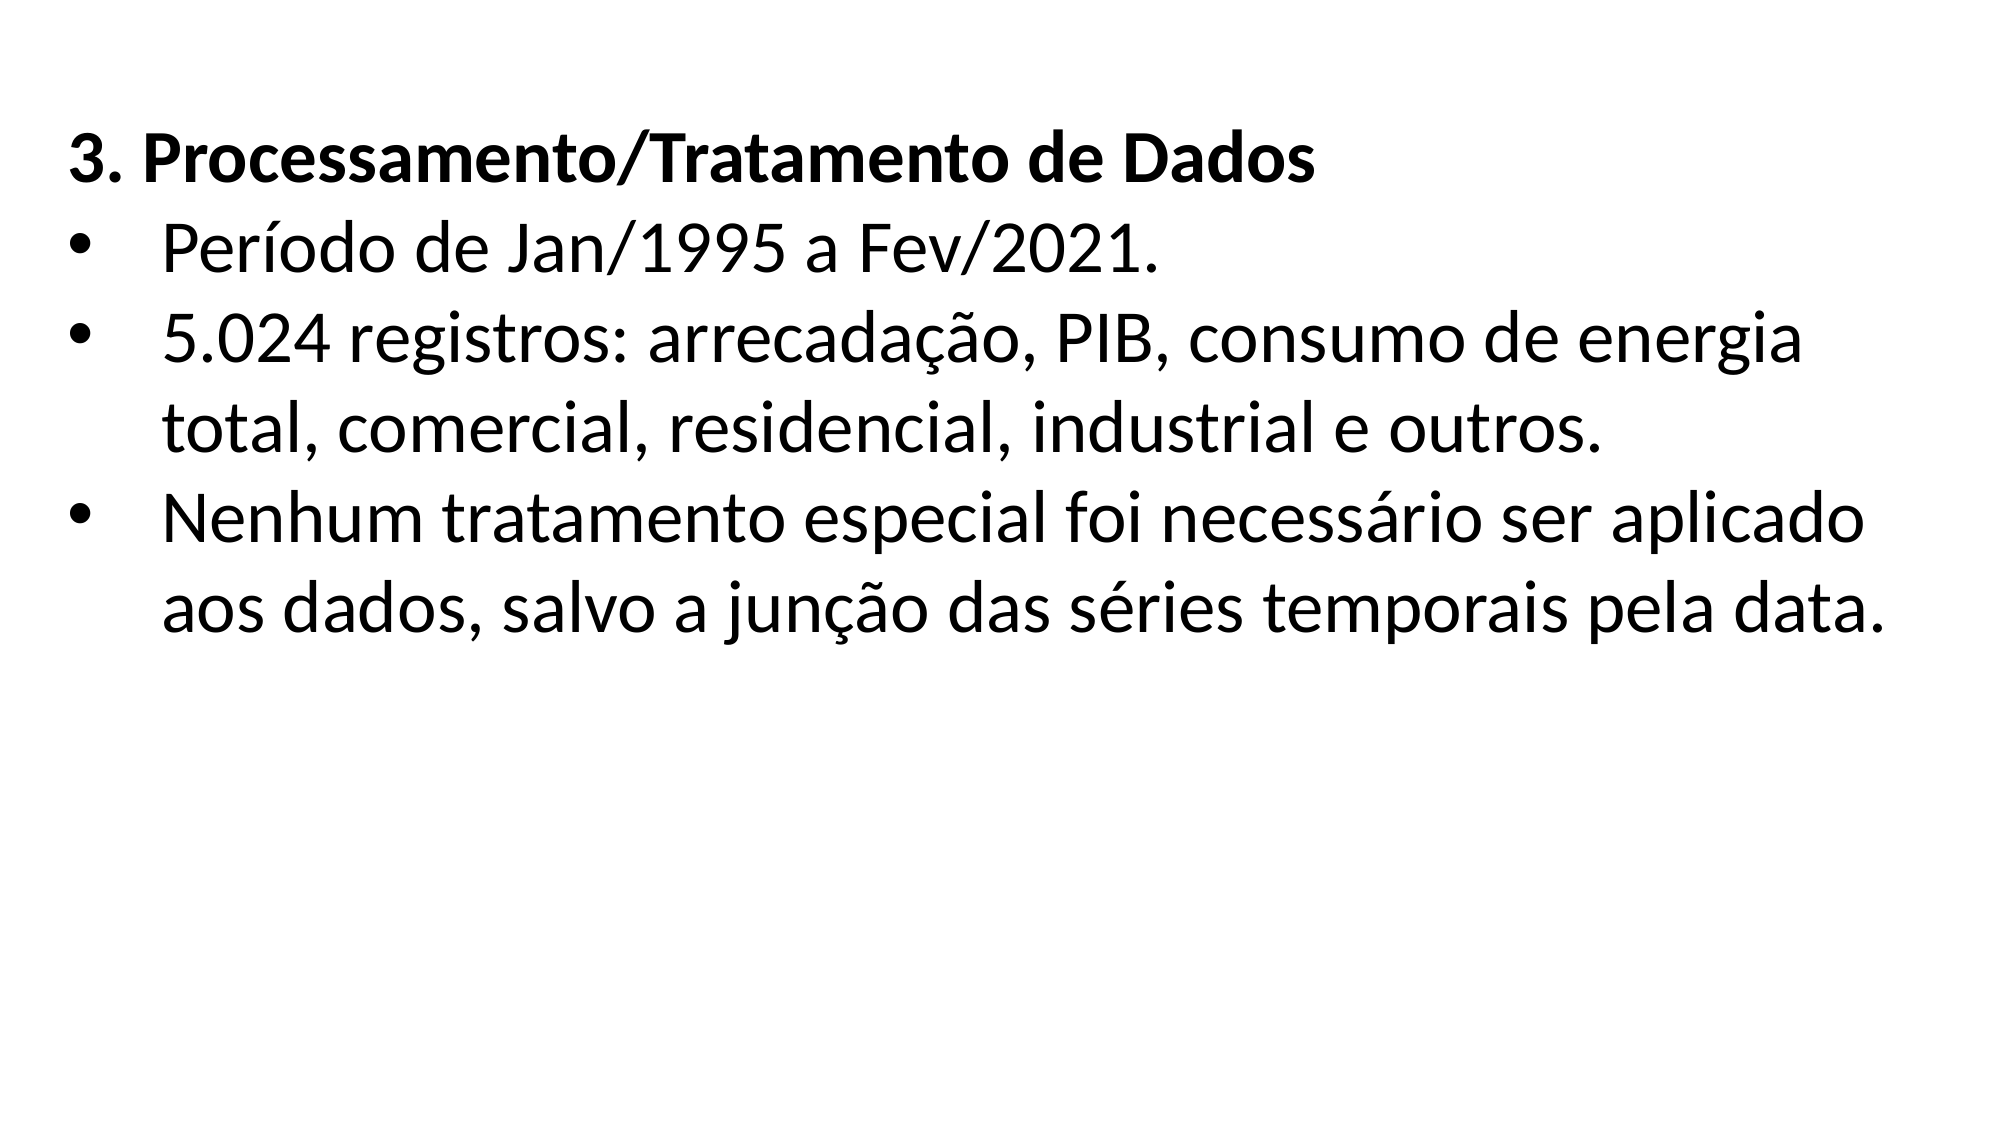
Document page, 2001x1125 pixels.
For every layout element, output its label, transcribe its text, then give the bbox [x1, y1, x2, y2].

text_box 3. Processamento/Tratamento de Dados Período de Jan/1995 a Fev/2021. 5.024 registros: arrecadação, PIB, consumo de energia total, comercial, residencial, industrial e outros. Nenhum tratamento especial foi necessário ser aplicado aos dados, salvo a junção das séries temporais pela data. [52, 100, 1960, 656]
